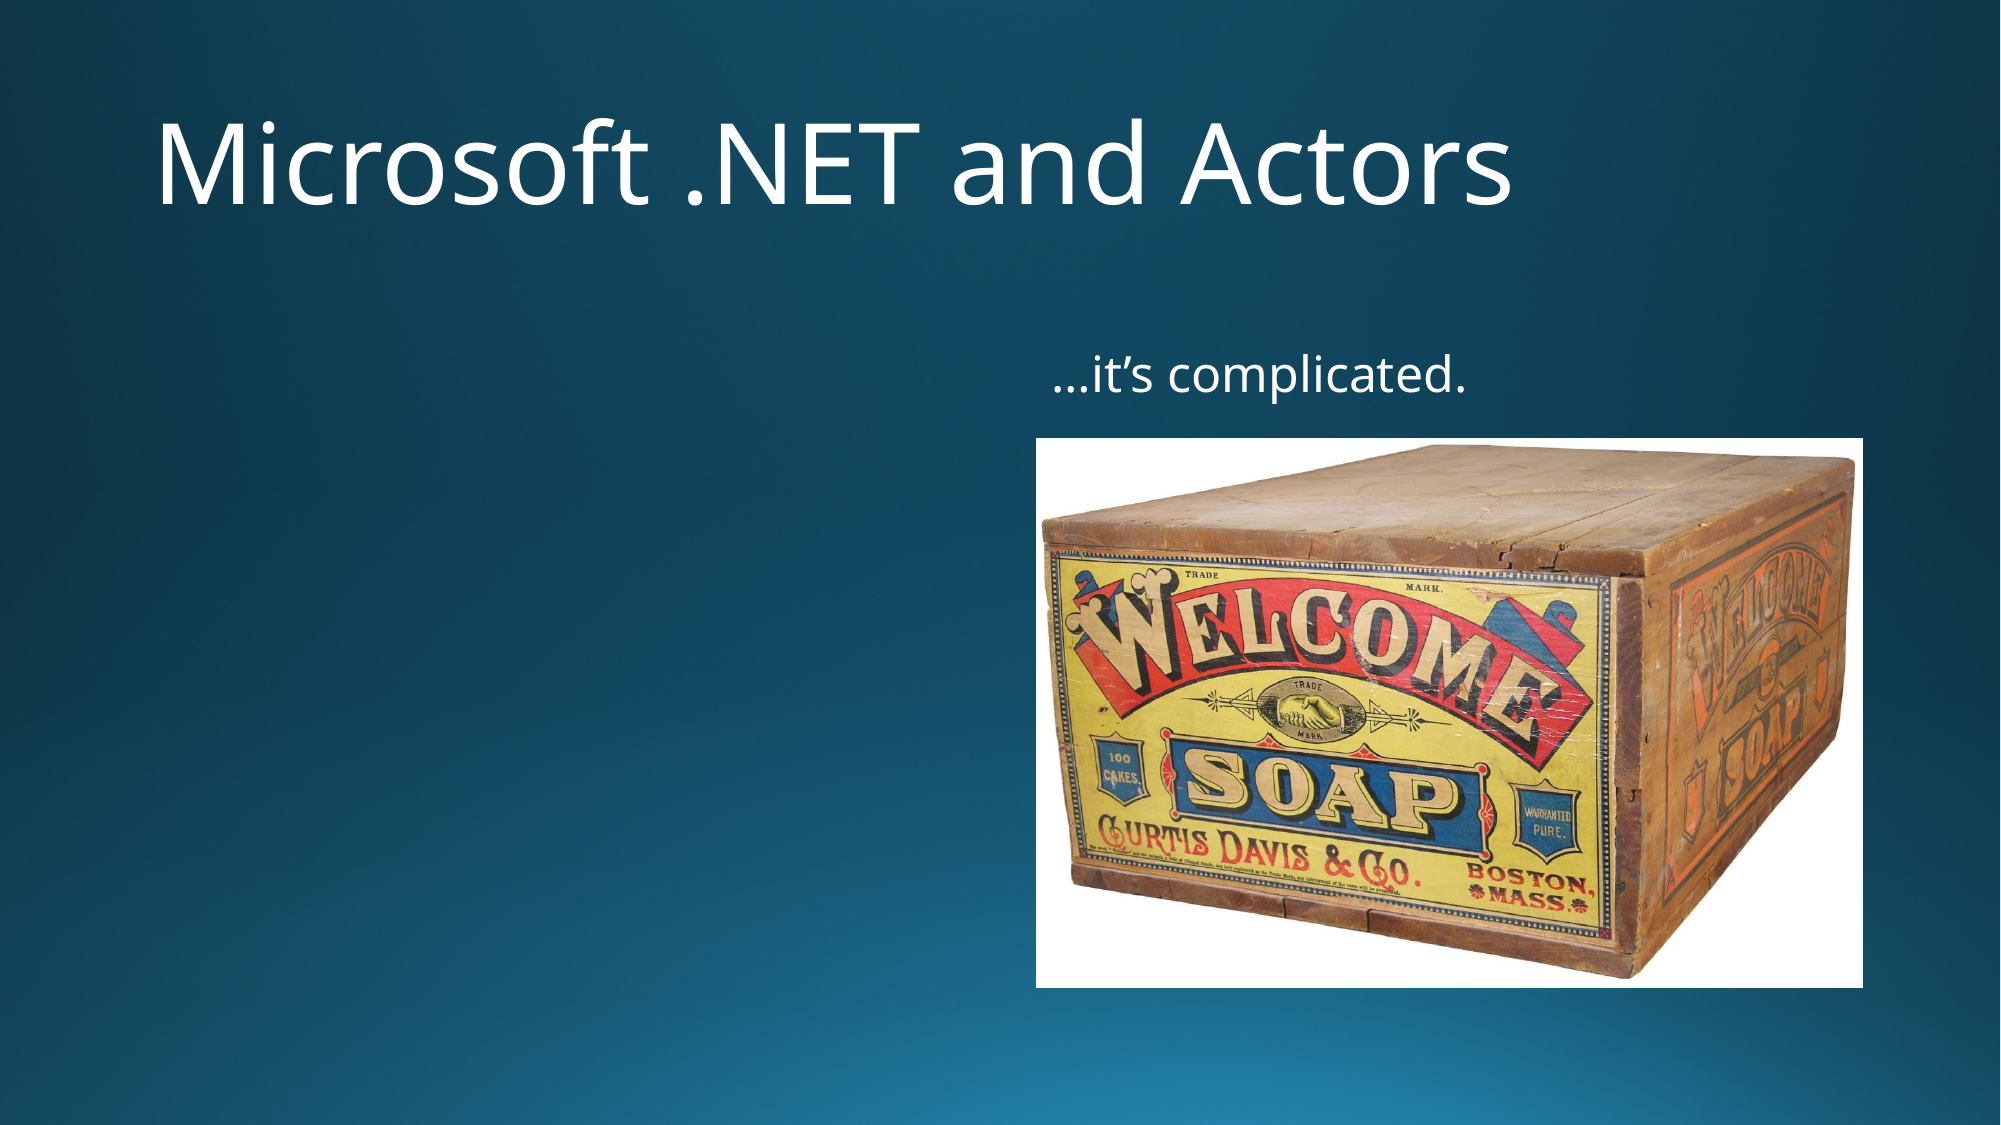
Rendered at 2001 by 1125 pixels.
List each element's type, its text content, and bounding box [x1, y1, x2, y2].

list …it’s complicated. [1036, 275, 1863, 411]
picture [0, 0, 2001, 1125]
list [1036, 438, 1863, 989]
title Microsoft .NET and Actors [137, 59, 1863, 278]
